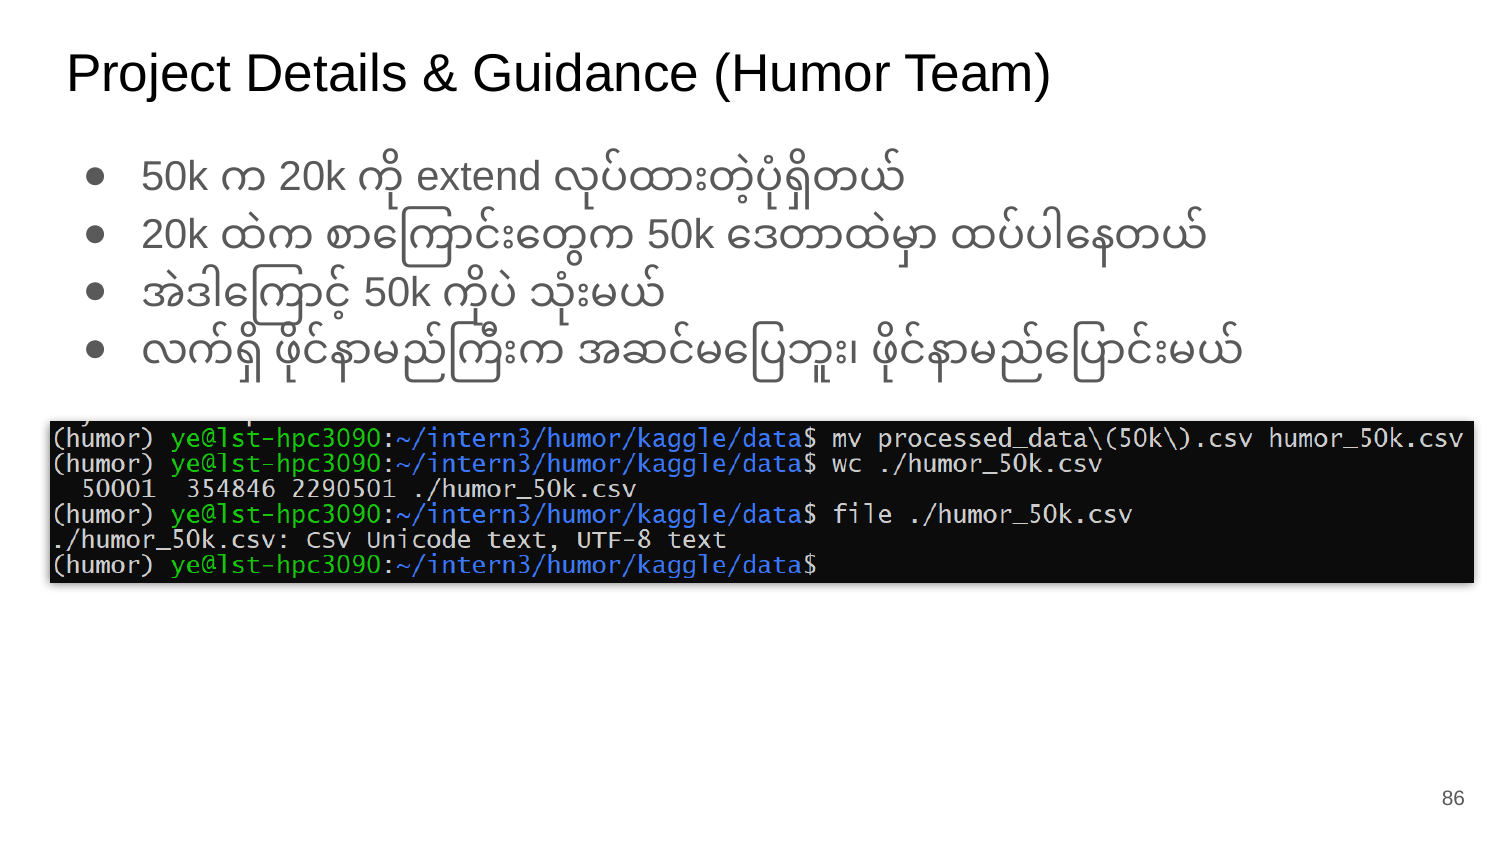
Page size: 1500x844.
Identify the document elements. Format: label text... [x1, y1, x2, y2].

slide_number ‹#› [1389, 764, 1480, 830]
list 50k က 20k ကို extend လုပ်ထားတဲ့ပုံရှိတယ် 20k ထဲက စာကြောင်းတွေက 50k ဒေတာထဲမှာ ထပ်ပါနေတယ် အဲဒါကြောင့် 50k ကိုပဲ သုံးမယ် လက်ရှိ ဖိုင်နာမည်ကြီးက အဆင်မပြေဘူး၊ ဖိုင်နာမည်ပြောင်းမယ် [51, 126, 1449, 417]
title Project Details & Guidance (Humor Team) [51, 23, 1449, 117]
picture [49, 421, 1475, 583]
